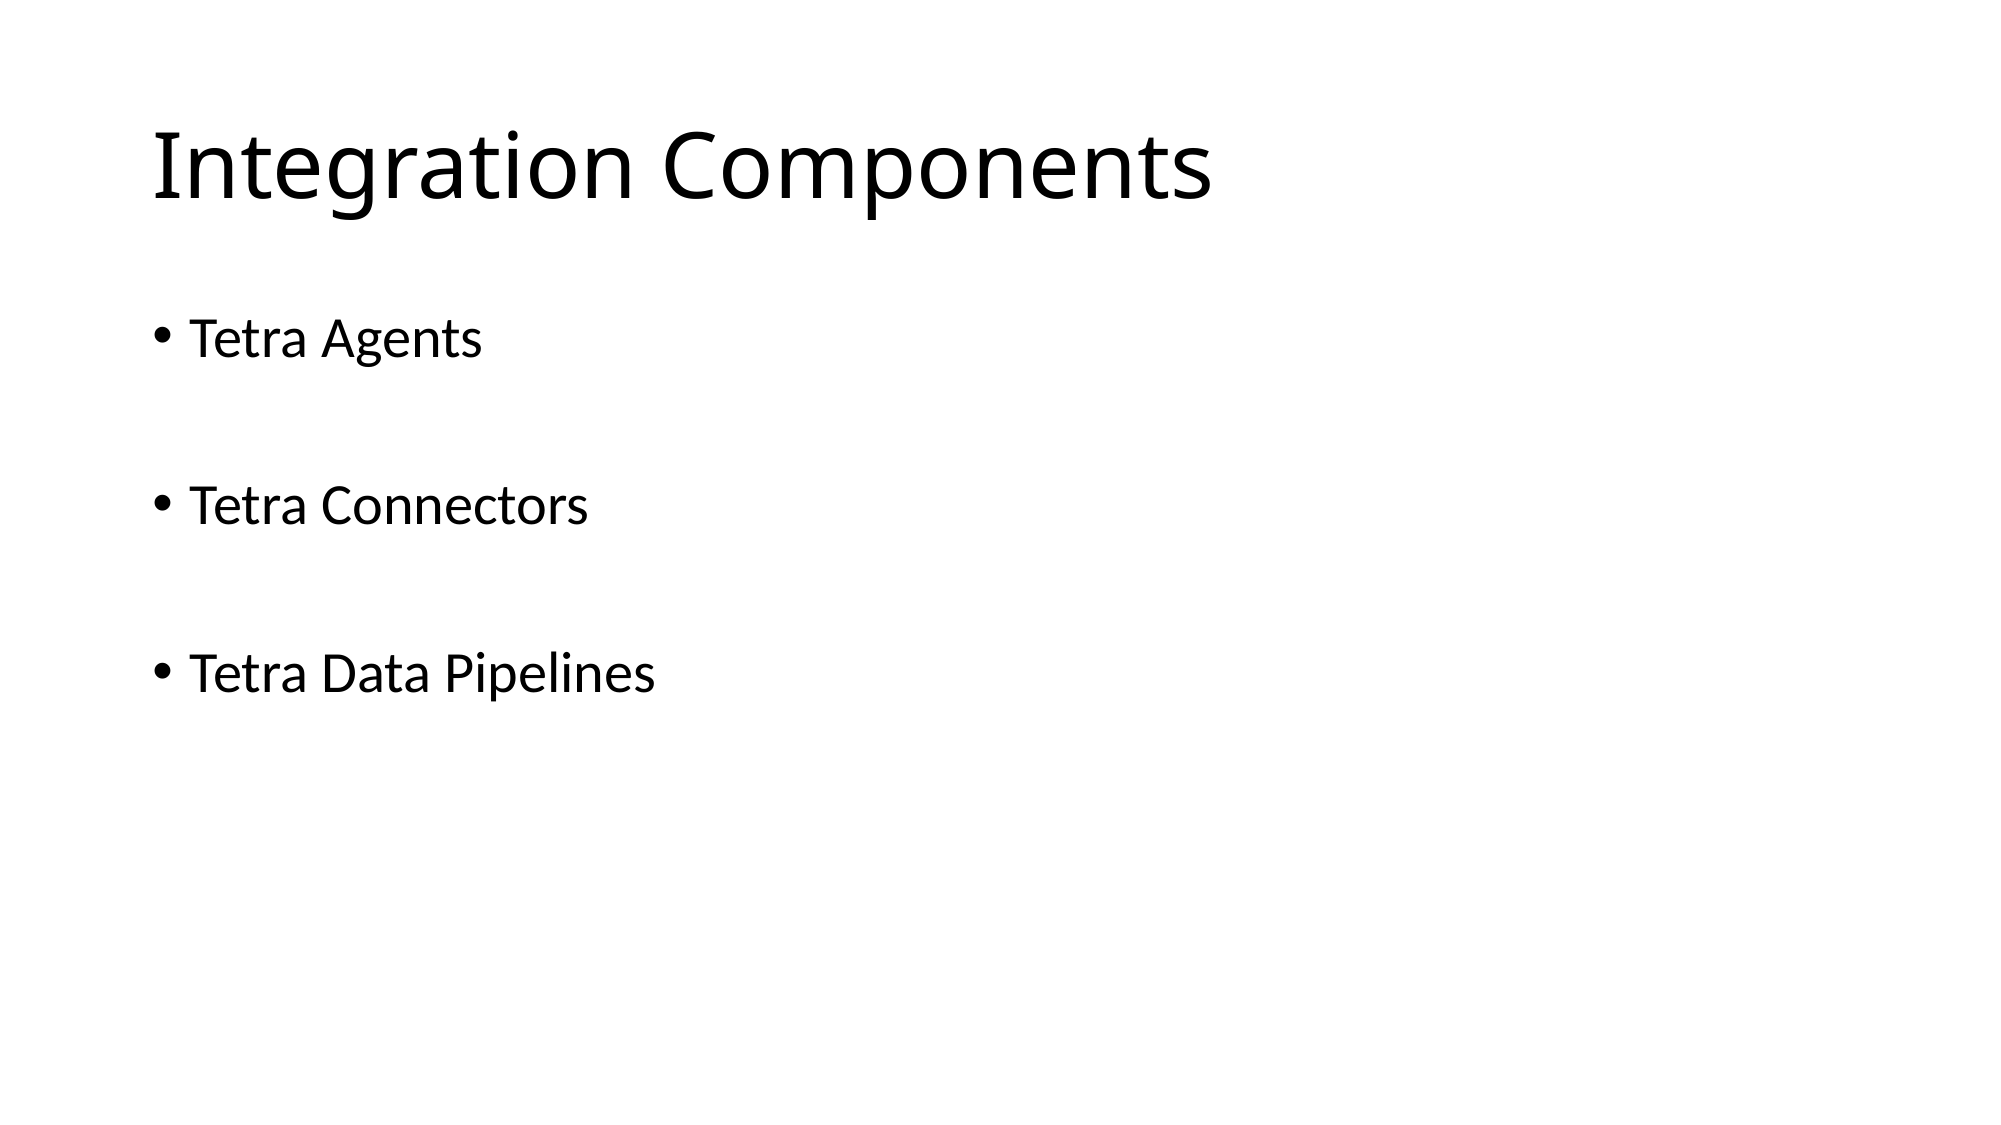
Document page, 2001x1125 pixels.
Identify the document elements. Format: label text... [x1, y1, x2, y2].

list Tetra Agents Tetra Connectors Tetra Data Pipelines [137, 299, 1863, 1014]
title Integration Components [137, 59, 1863, 278]
